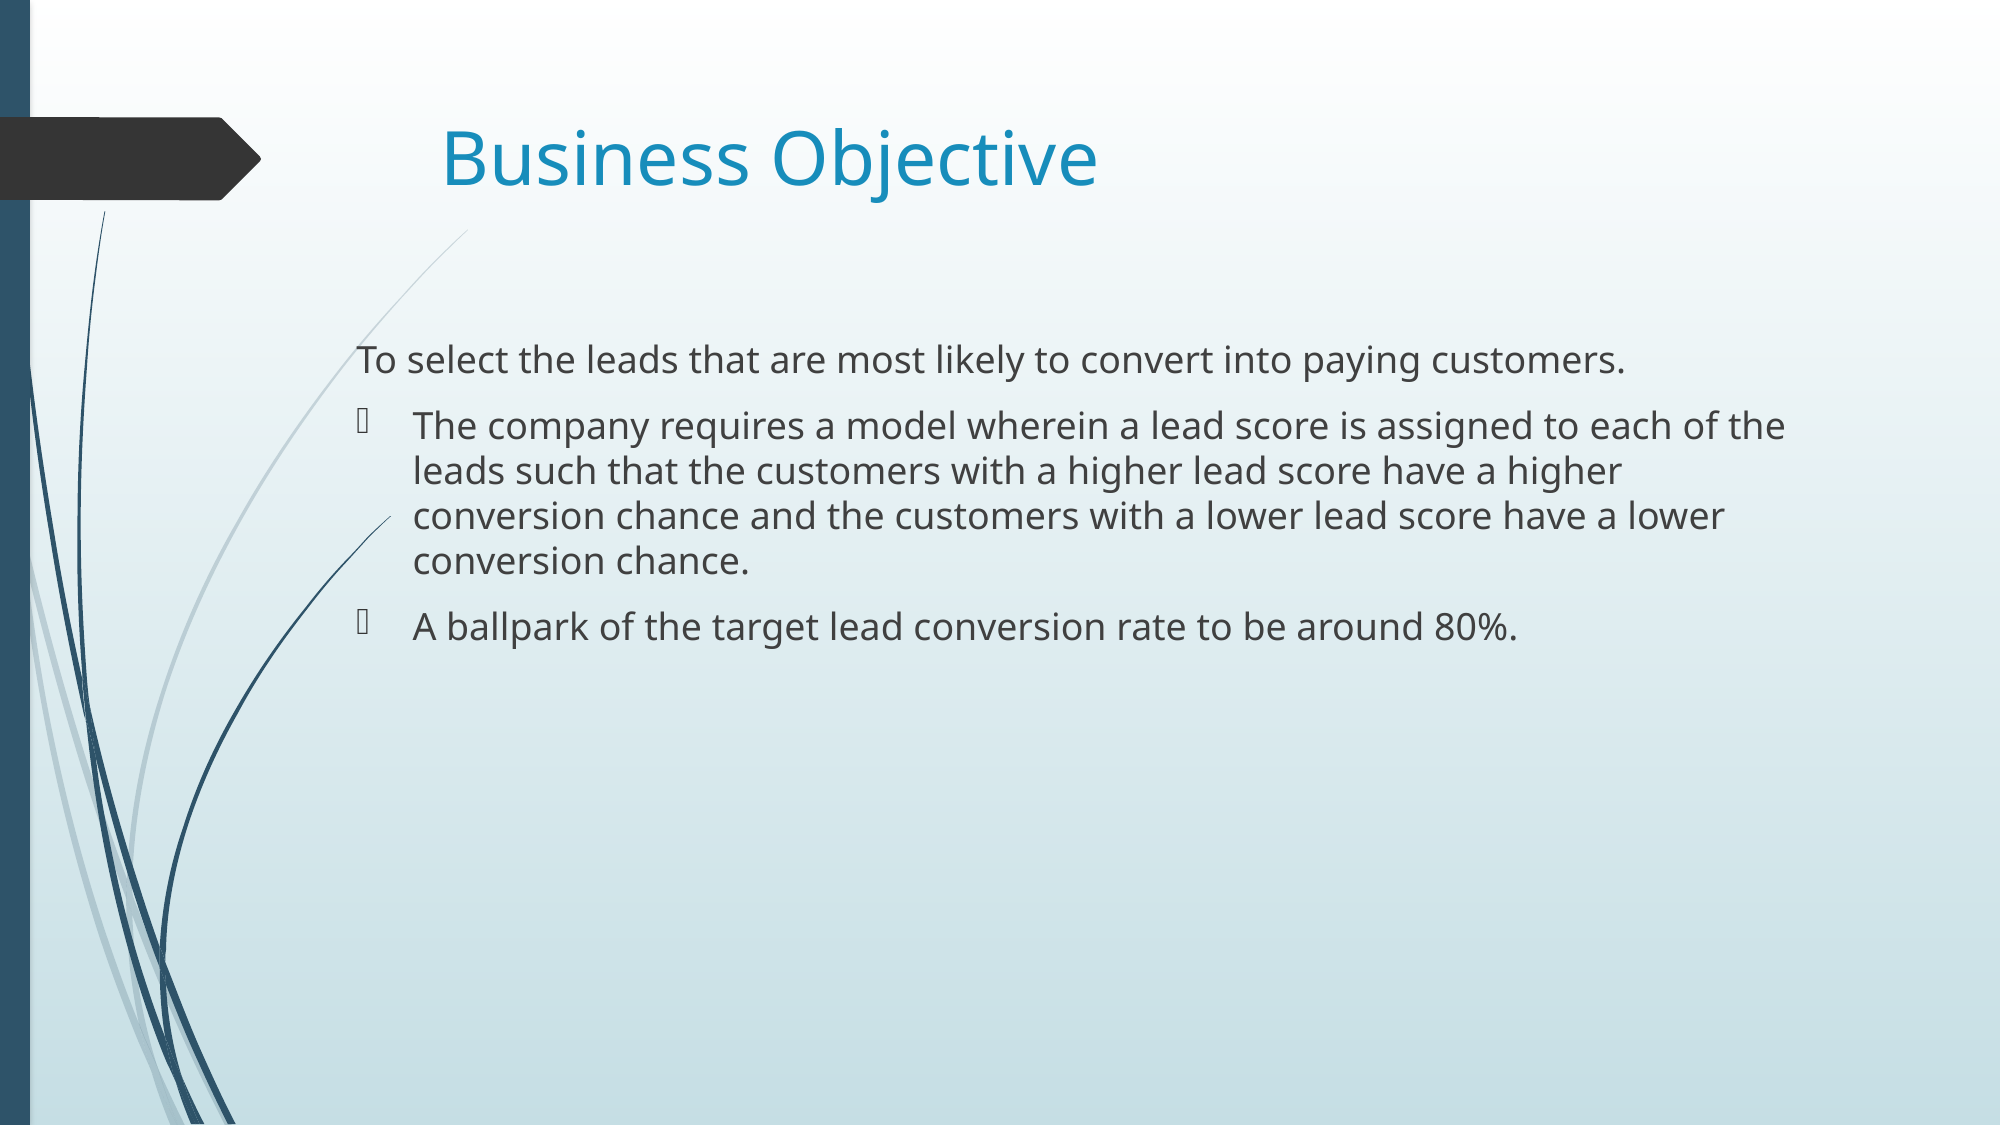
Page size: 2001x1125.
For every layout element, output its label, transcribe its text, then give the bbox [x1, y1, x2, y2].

title Business Objective [425, 102, 1888, 313]
list To select the leads that are most likely to convert into paying customers. The company requires a model wherein a lead score is assigned to each of the leads such that the customers with a higher lead score have a higher conversion chance and the customers with a lower lead score have a lower conversion chance. A ballpark of the target lead conversion rate to be around 80%. [341, 328, 1804, 949]
